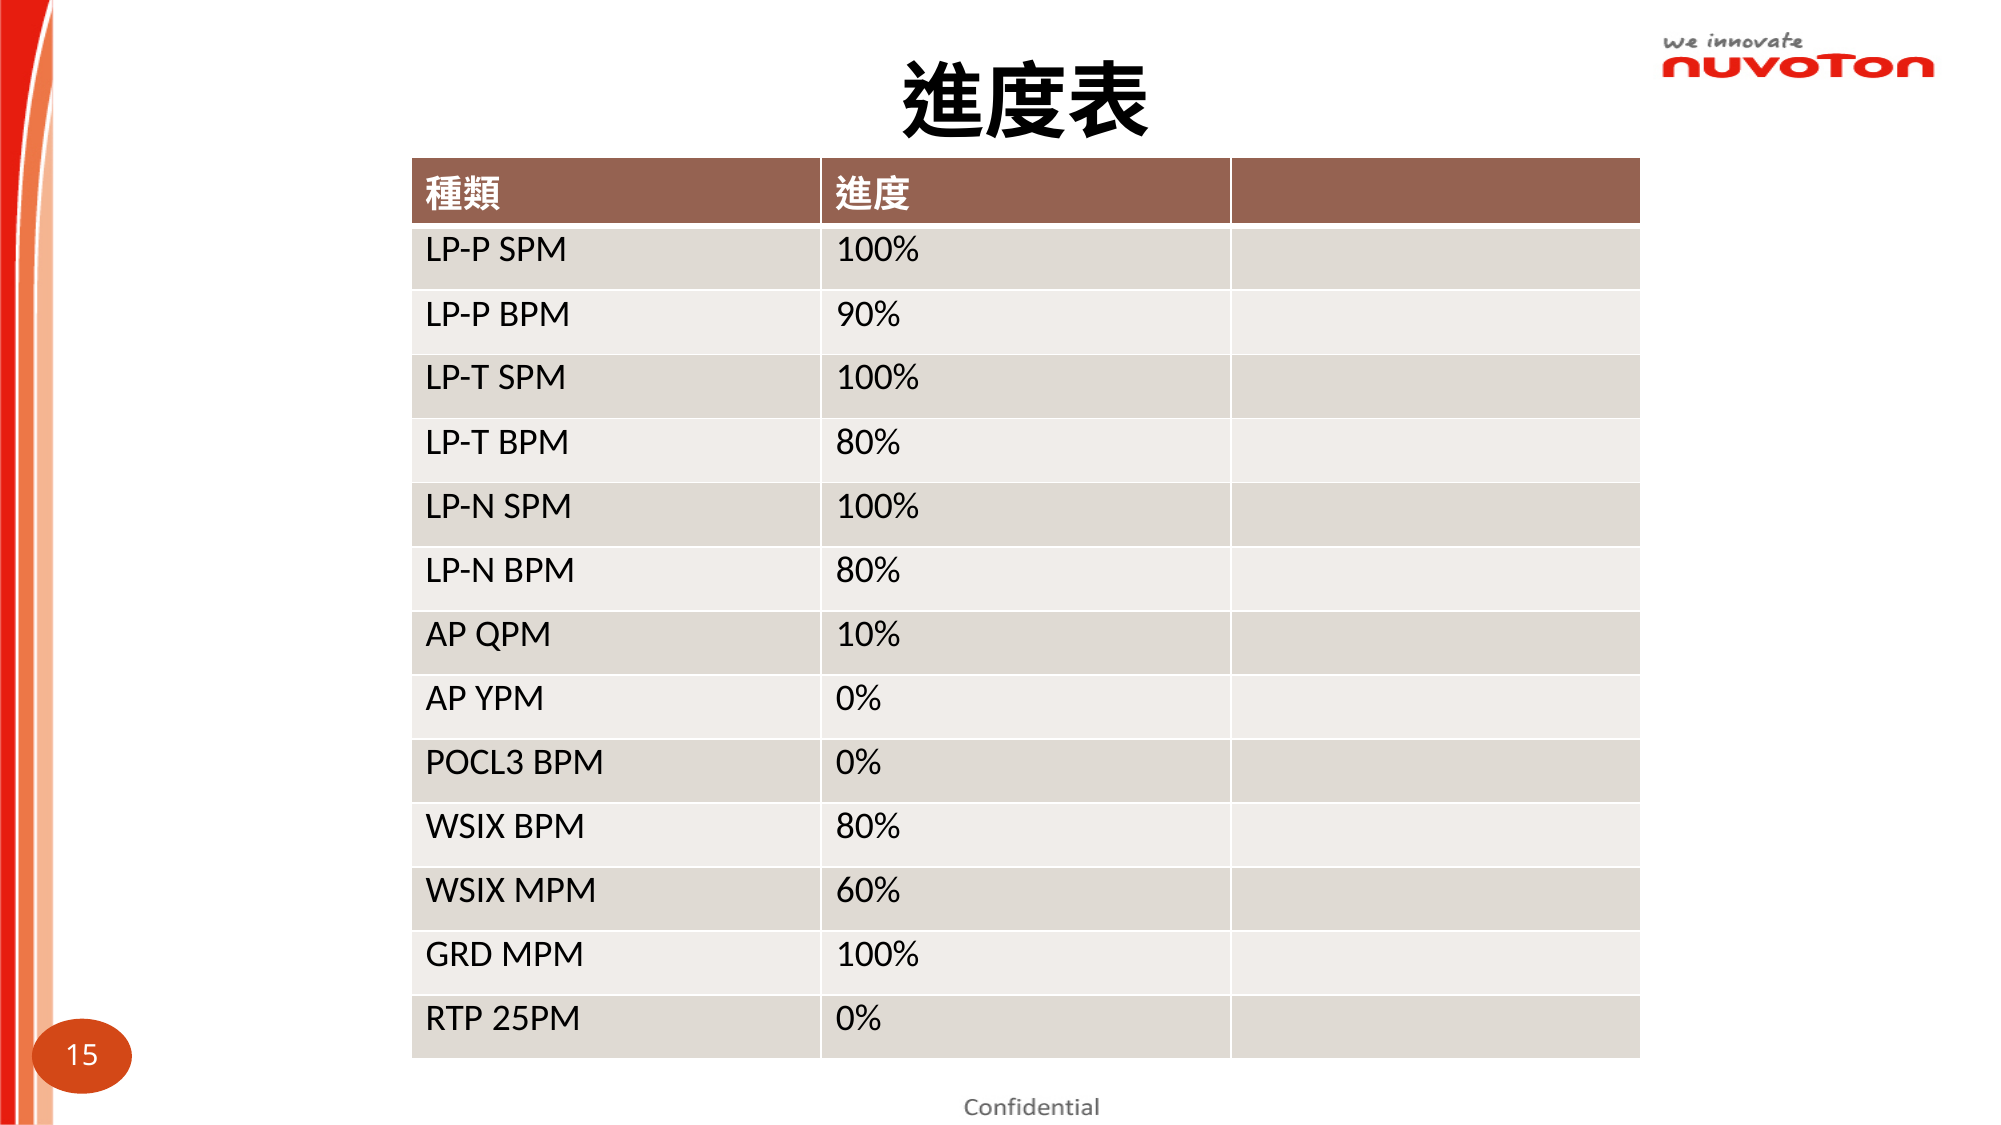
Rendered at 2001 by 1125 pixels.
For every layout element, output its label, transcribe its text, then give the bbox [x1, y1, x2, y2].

table_cell [1232, 996, 1640, 1058]
table_cell [1232, 868, 1640, 930]
slide_number 15 [31, 1018, 132, 1094]
table_cell LP-T SPM [412, 355, 820, 418]
table_cell [1232, 612, 1640, 674]
table_cell [1232, 676, 1640, 738]
table_cell RTP 25PM [412, 996, 820, 1058]
table_cell AP YPM [412, 676, 820, 738]
table_cell 100% [822, 483, 1230, 546]
table_cell [1232, 291, 1640, 354]
picture [0, 0, 2000, 1125]
table_cell 0% [822, 676, 1230, 738]
table_cell [1232, 483, 1640, 546]
table_cell [1232, 355, 1640, 418]
table_cell 90% [822, 291, 1230, 354]
table_cell AP QPM [412, 612, 820, 674]
table_cell WSIX MPM [412, 868, 820, 930]
table_cell GRD MPM [412, 932, 820, 994]
table_cell 80% [822, 419, 1230, 482]
table_cell [1232, 932, 1640, 994]
table_cell LP-N SPM [412, 483, 820, 546]
table_cell LP-T BPM [412, 419, 820, 482]
table_cell [1232, 804, 1640, 866]
table_cell LP-N BPM [412, 548, 820, 610]
table_cell LP-P BPM [412, 291, 820, 354]
table_cell 0% [822, 740, 1230, 802]
table_header [1232, 158, 1640, 223]
table_header 進度 [822, 158, 1230, 223]
table_cell 100% [822, 229, 1230, 289]
table_cell [1232, 548, 1640, 610]
table_cell 0% [822, 996, 1230, 1058]
table_cell [1232, 740, 1640, 802]
table_cell LP-P SPM [412, 229, 820, 289]
table_cell 60% [822, 868, 1230, 930]
table_cell POCL3 BPM [412, 740, 820, 802]
table_cell 100% [822, 355, 1230, 418]
table_cell 80% [822, 804, 1230, 866]
table_cell 10% [822, 612, 1230, 674]
table_header 種類 [412, 158, 820, 223]
table_cell WSIX BPM [412, 804, 820, 866]
table_cell [1232, 229, 1640, 289]
table_cell 80% [822, 548, 1230, 610]
table_cell 100% [822, 932, 1230, 994]
text_box 進度表 [384, 40, 1667, 156]
table_cell [1232, 419, 1640, 482]
